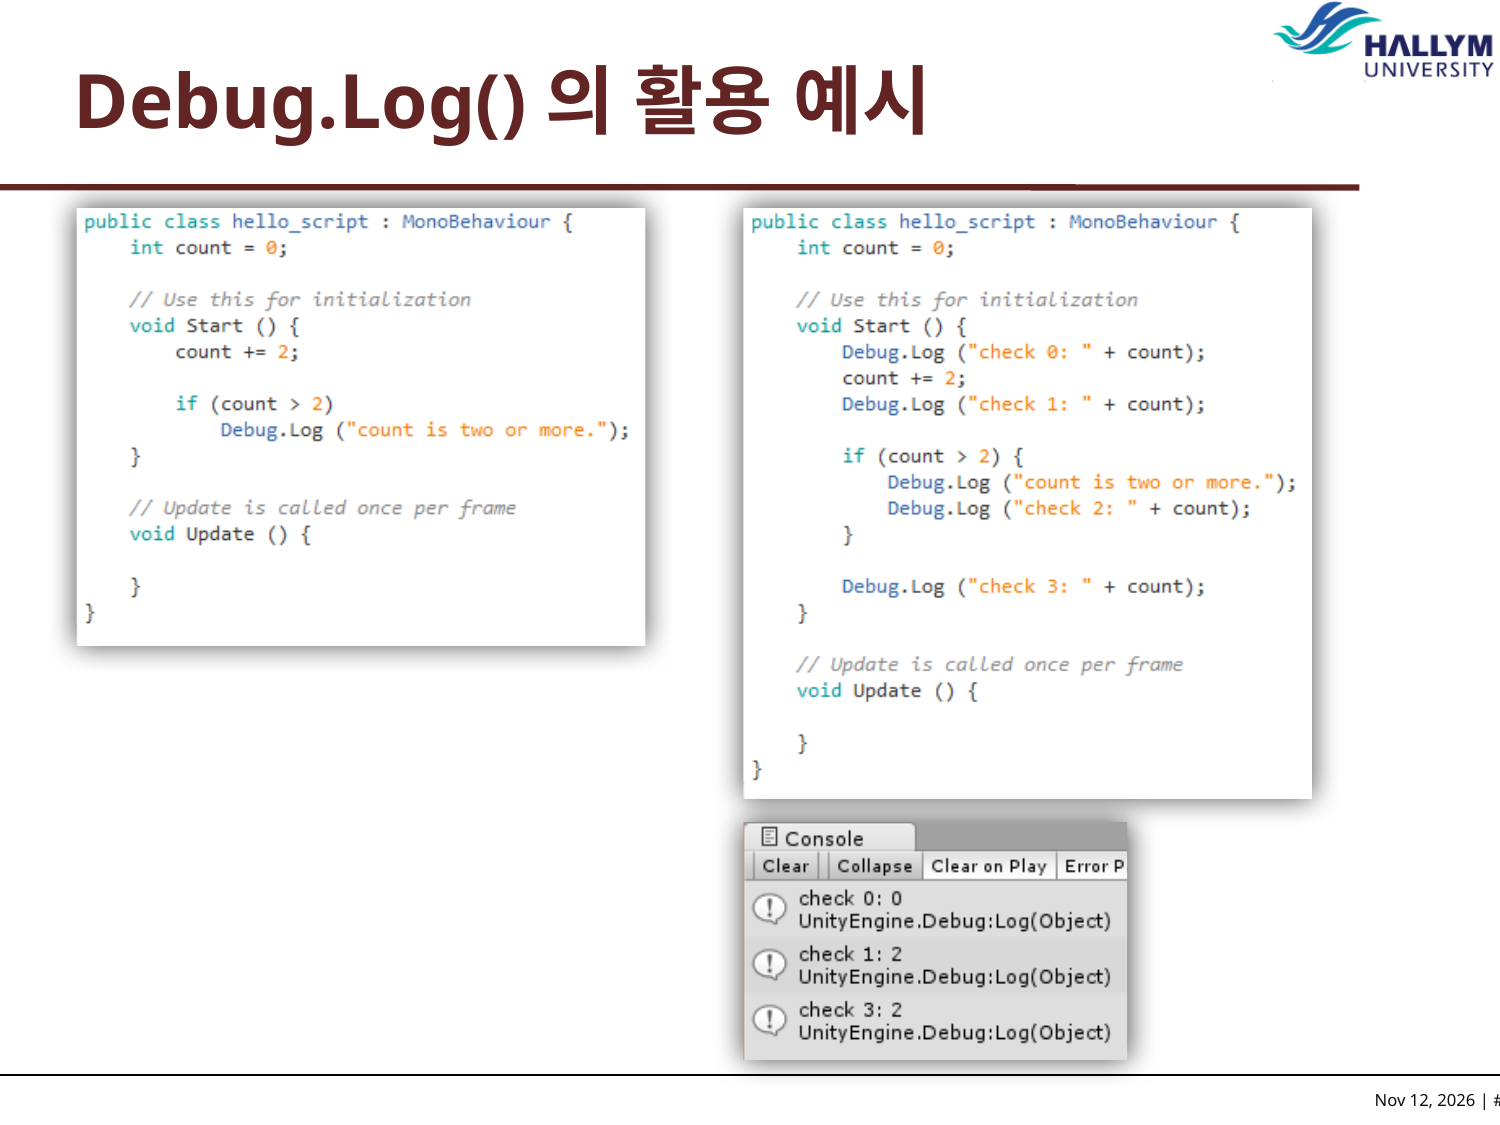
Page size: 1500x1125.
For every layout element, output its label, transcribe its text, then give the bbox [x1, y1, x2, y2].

picture [743, 207, 1313, 799]
picture [742, 822, 1128, 1060]
picture [76, 207, 646, 646]
title Debug.Log()의 활용 예시 [44, 33, 1395, 164]
picture [1269, 0, 1500, 82]
